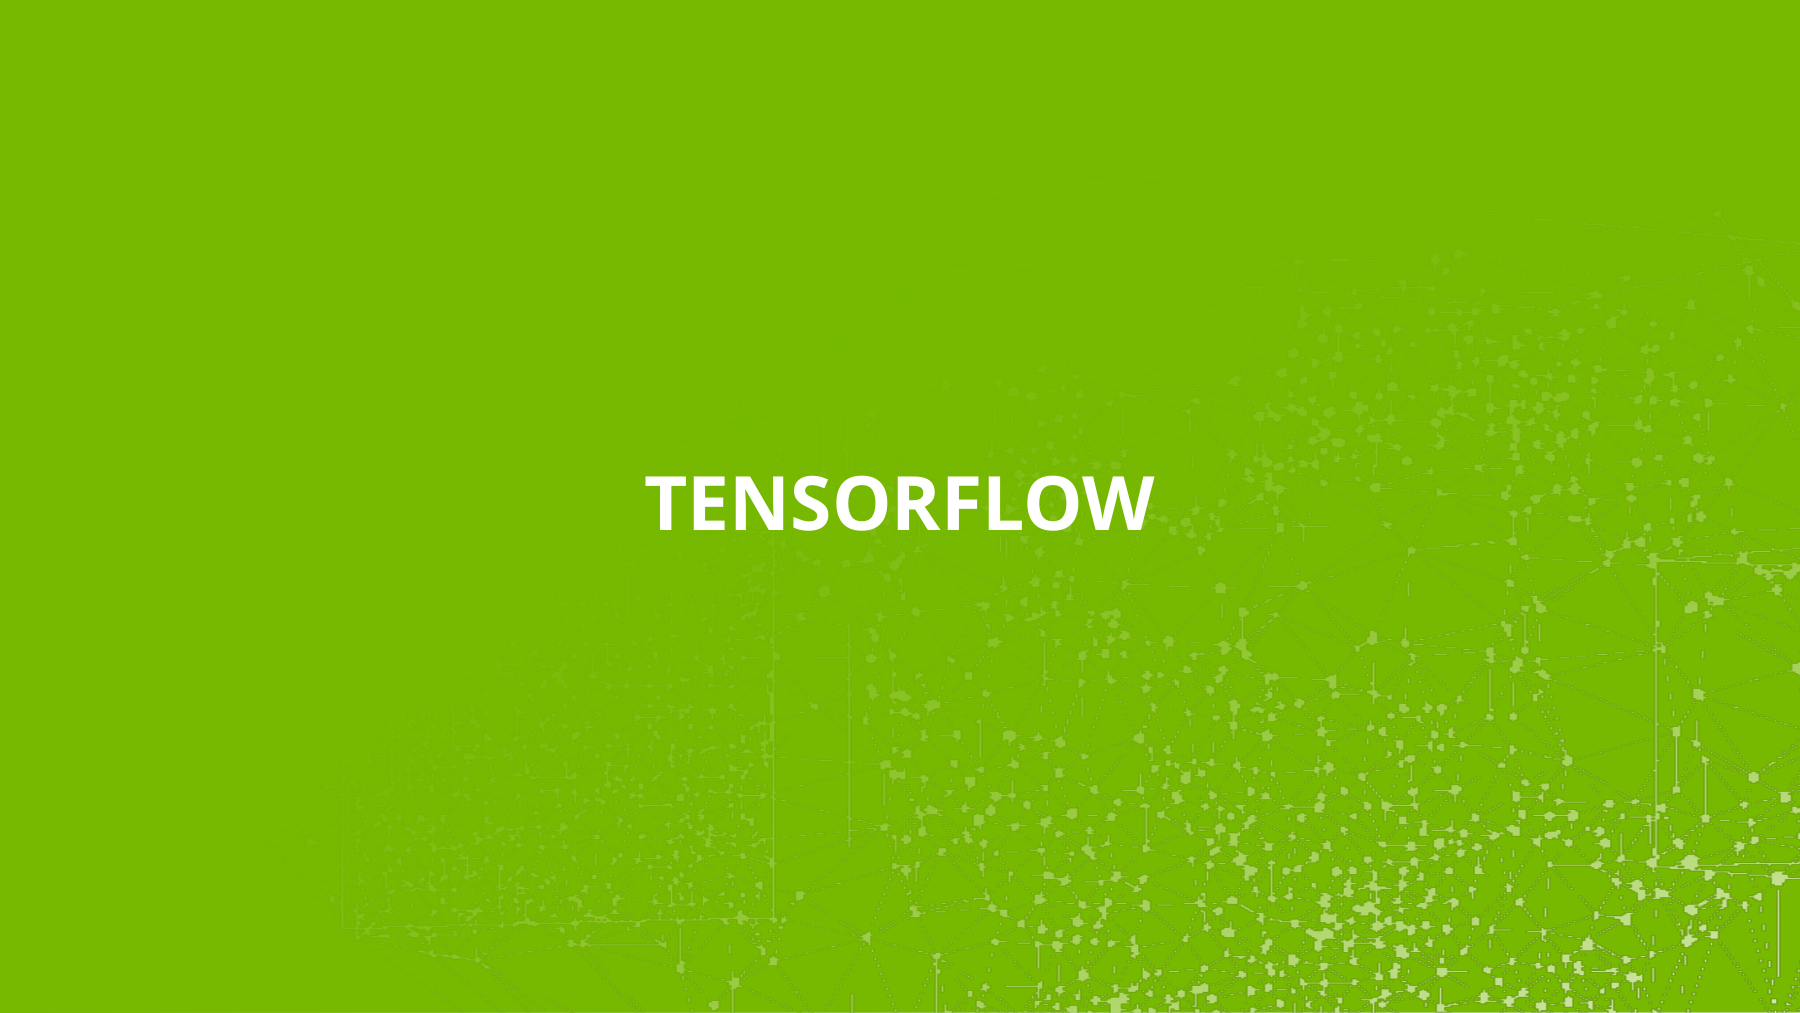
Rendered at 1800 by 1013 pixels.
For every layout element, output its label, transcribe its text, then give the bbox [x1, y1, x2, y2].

title TENSORFLOW [81, 457, 1719, 555]
